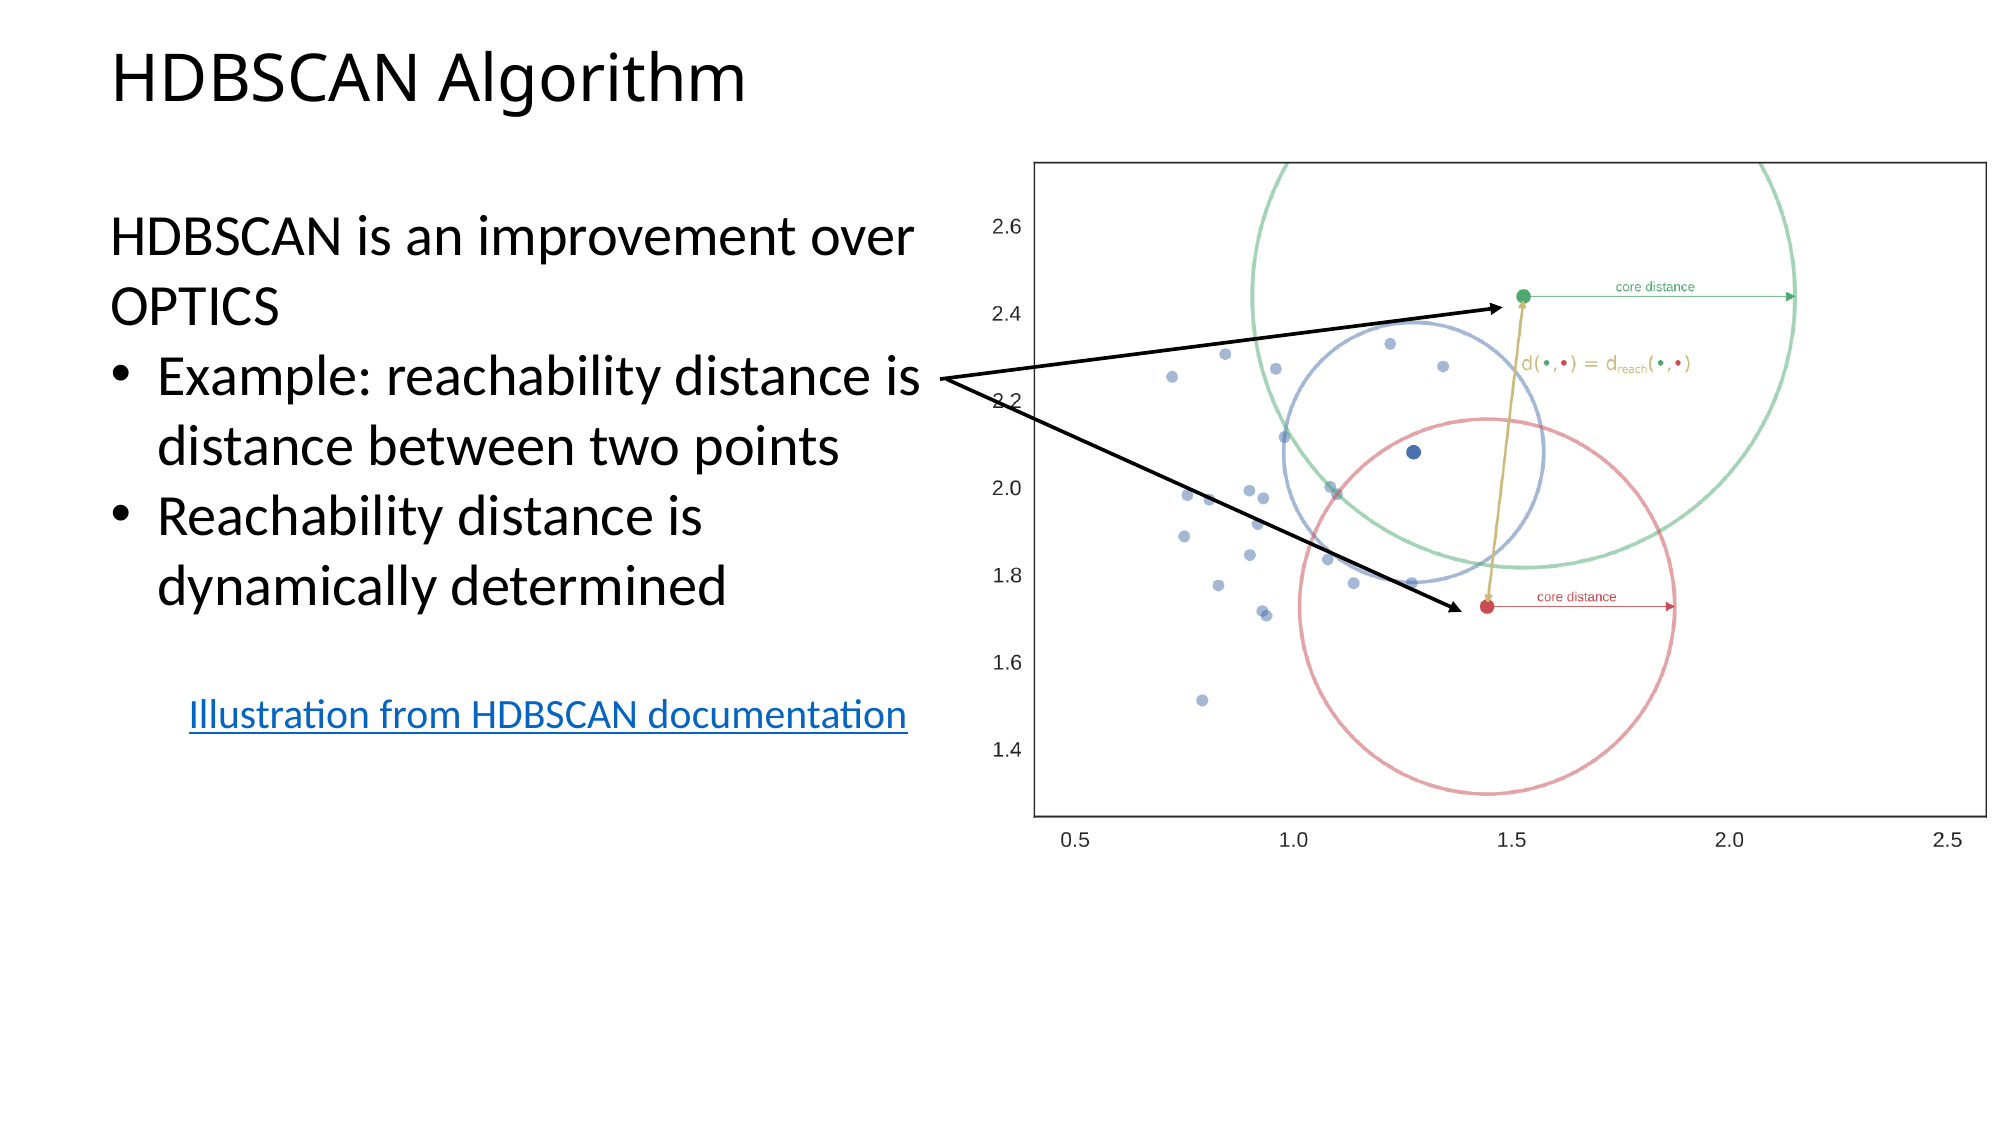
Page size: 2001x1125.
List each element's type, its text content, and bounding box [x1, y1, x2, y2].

picture [980, 147, 1998, 854]
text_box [946, 379, 1462, 612]
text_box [939, 307, 1503, 379]
title HDBSCAN Algorithm [95, 36, 1821, 124]
text_box HDBSCAN is an improvement over OPTICS Example: reachability distance is distance between two points Reachability distance is dynamically determined Illustration from HDBSCAN documentation [95, 189, 980, 745]
